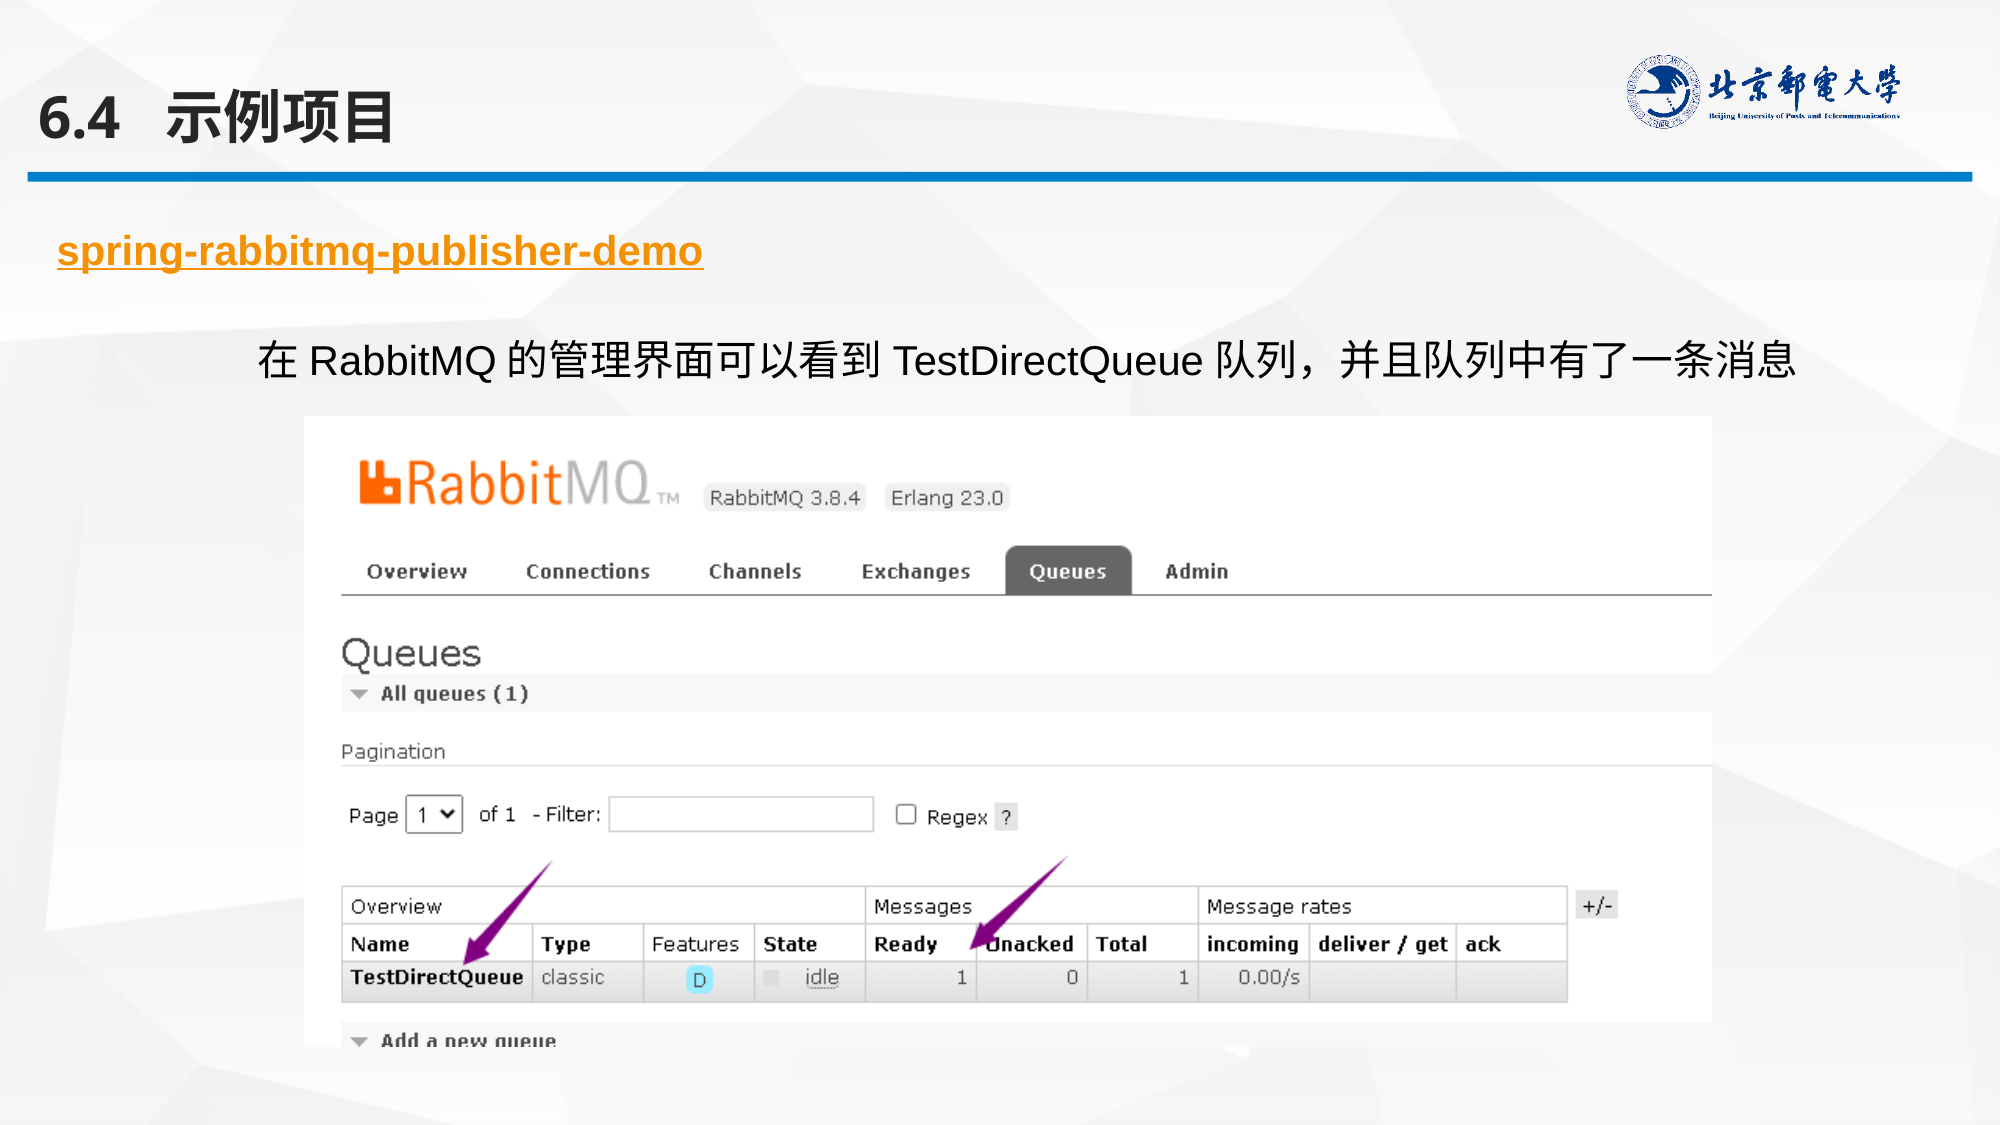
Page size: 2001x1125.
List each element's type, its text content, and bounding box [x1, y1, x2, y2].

text_box 在RabbitMQ的管理界面可以看到TestDirectQueue队列，并且队列中有了一条消息 [242, 326, 1814, 392]
picture [0, 0, 2000, 1125]
text_box [1083, 171, 1973, 183]
text_box spring-rabbitmq-publisher-demo [41, 216, 719, 282]
text_box 6.4 示例项目 [23, 73, 1083, 228]
text_box [63, 202, 1953, 698]
